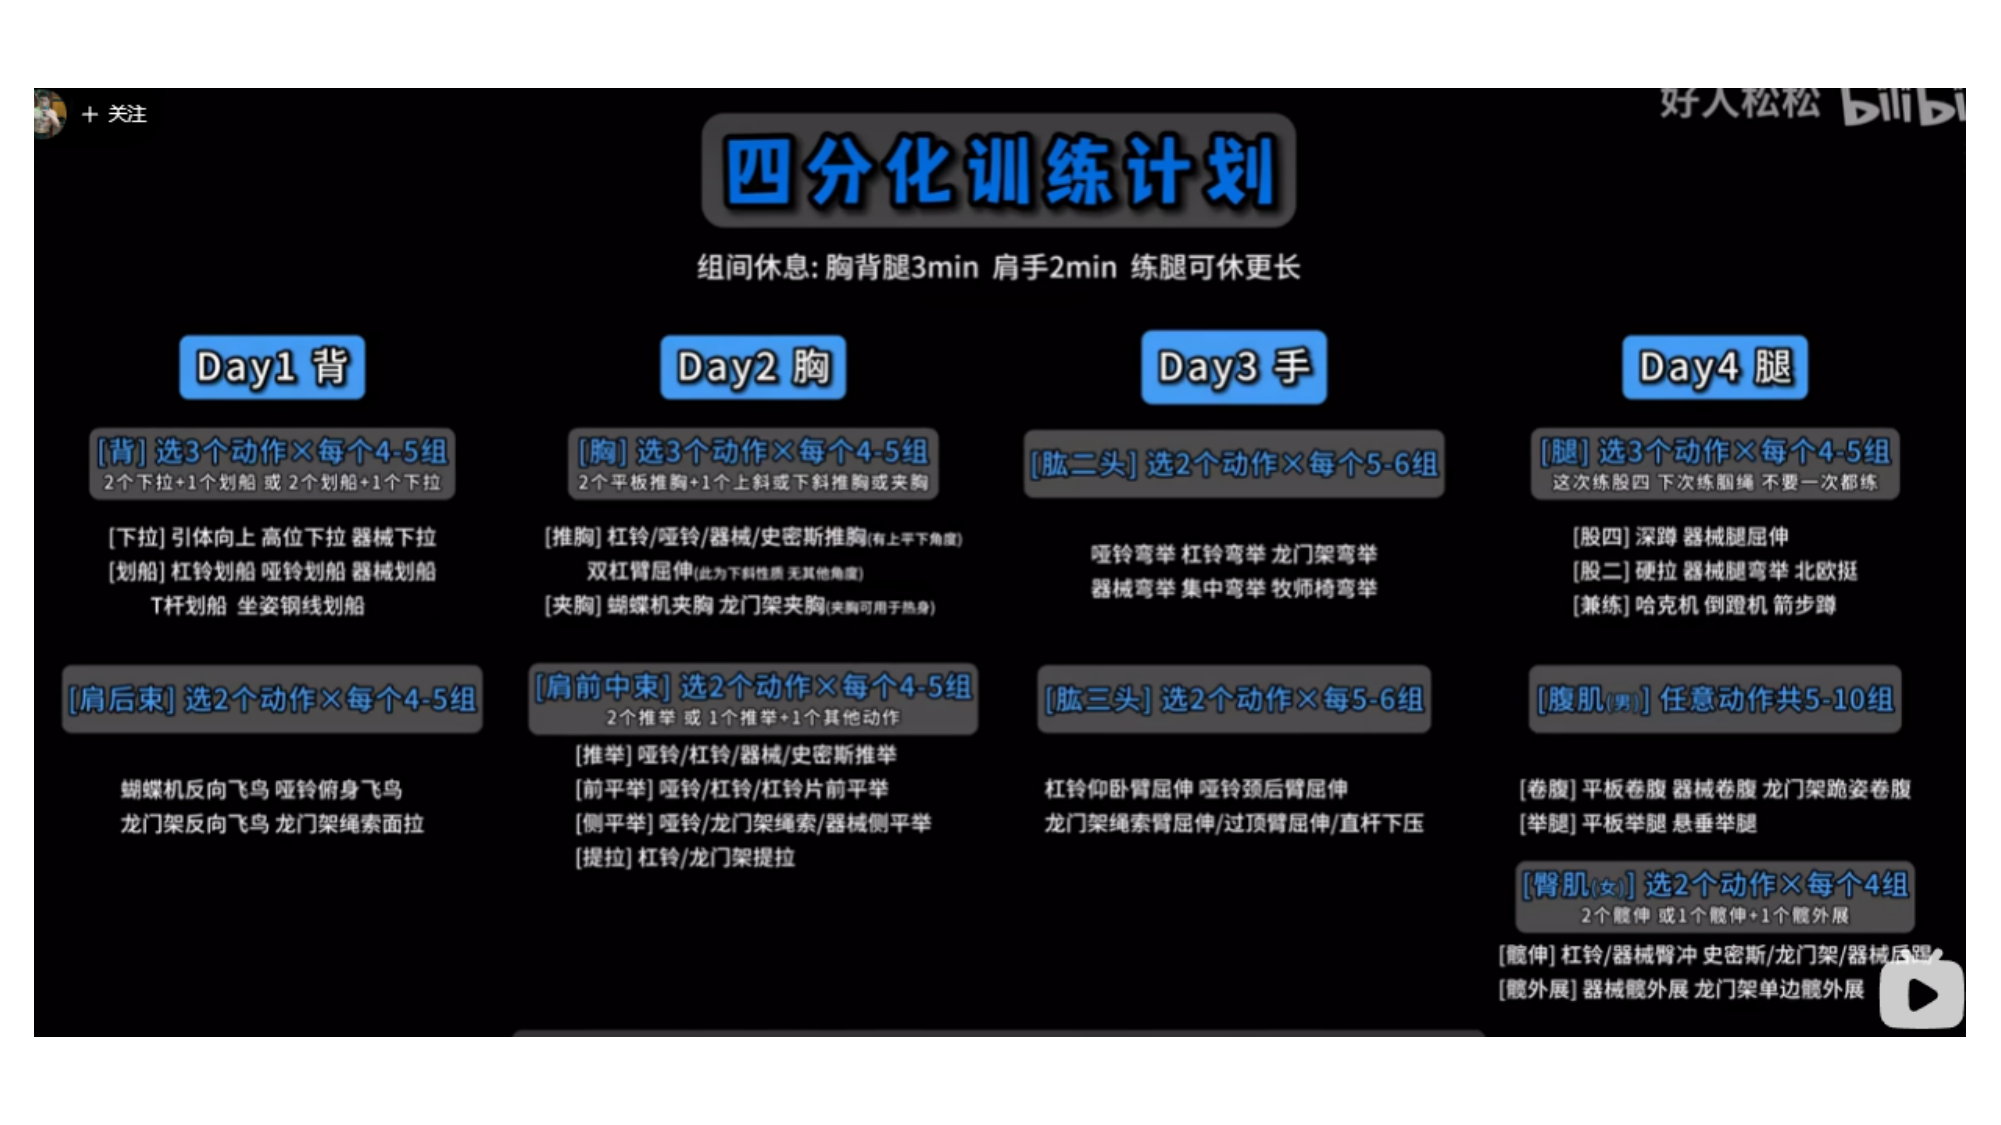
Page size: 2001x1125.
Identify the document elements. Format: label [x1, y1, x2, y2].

picture [34, 88, 1966, 1037]
